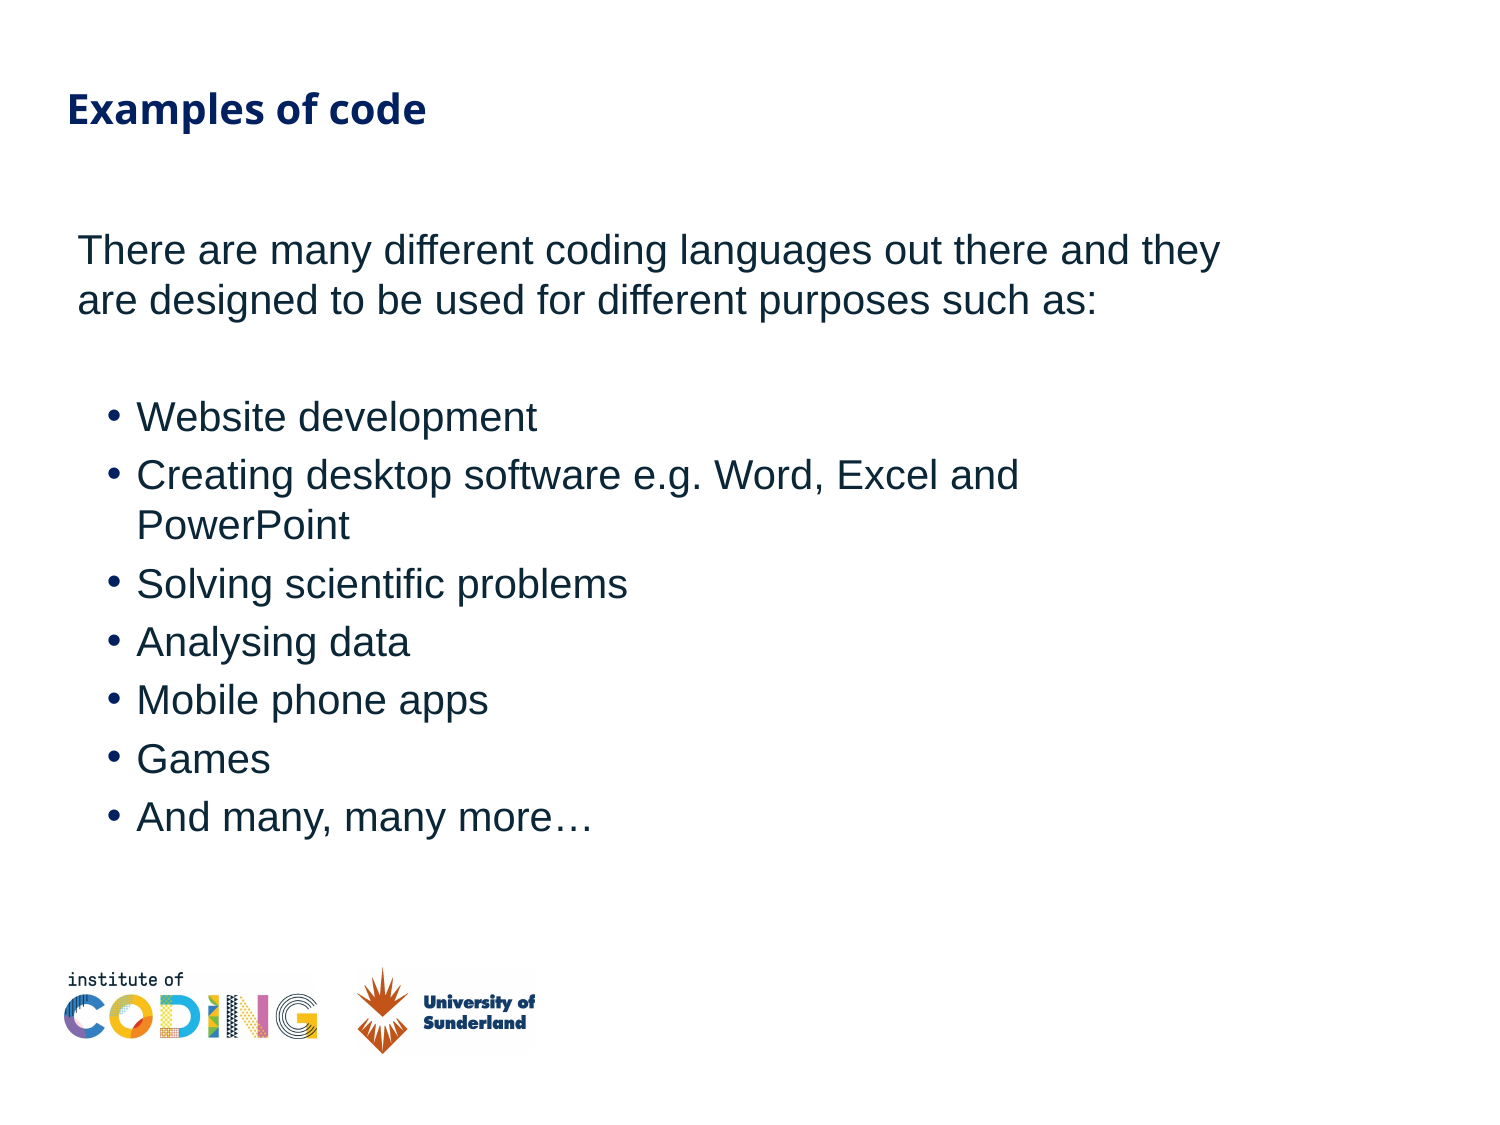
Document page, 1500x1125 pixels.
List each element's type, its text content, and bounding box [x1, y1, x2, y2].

text_box There are many different coding languages out there and they are designed to be used for different purposes such as: Website development Creating desktop software e.g. Word, Excel and PowerPoint Solving scientific problems Analysing data Mobile phone apps Games And many, many more… [69, 215, 1235, 1125]
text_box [64, 967, 535, 1054]
title Examples of code [58, 74, 945, 175]
